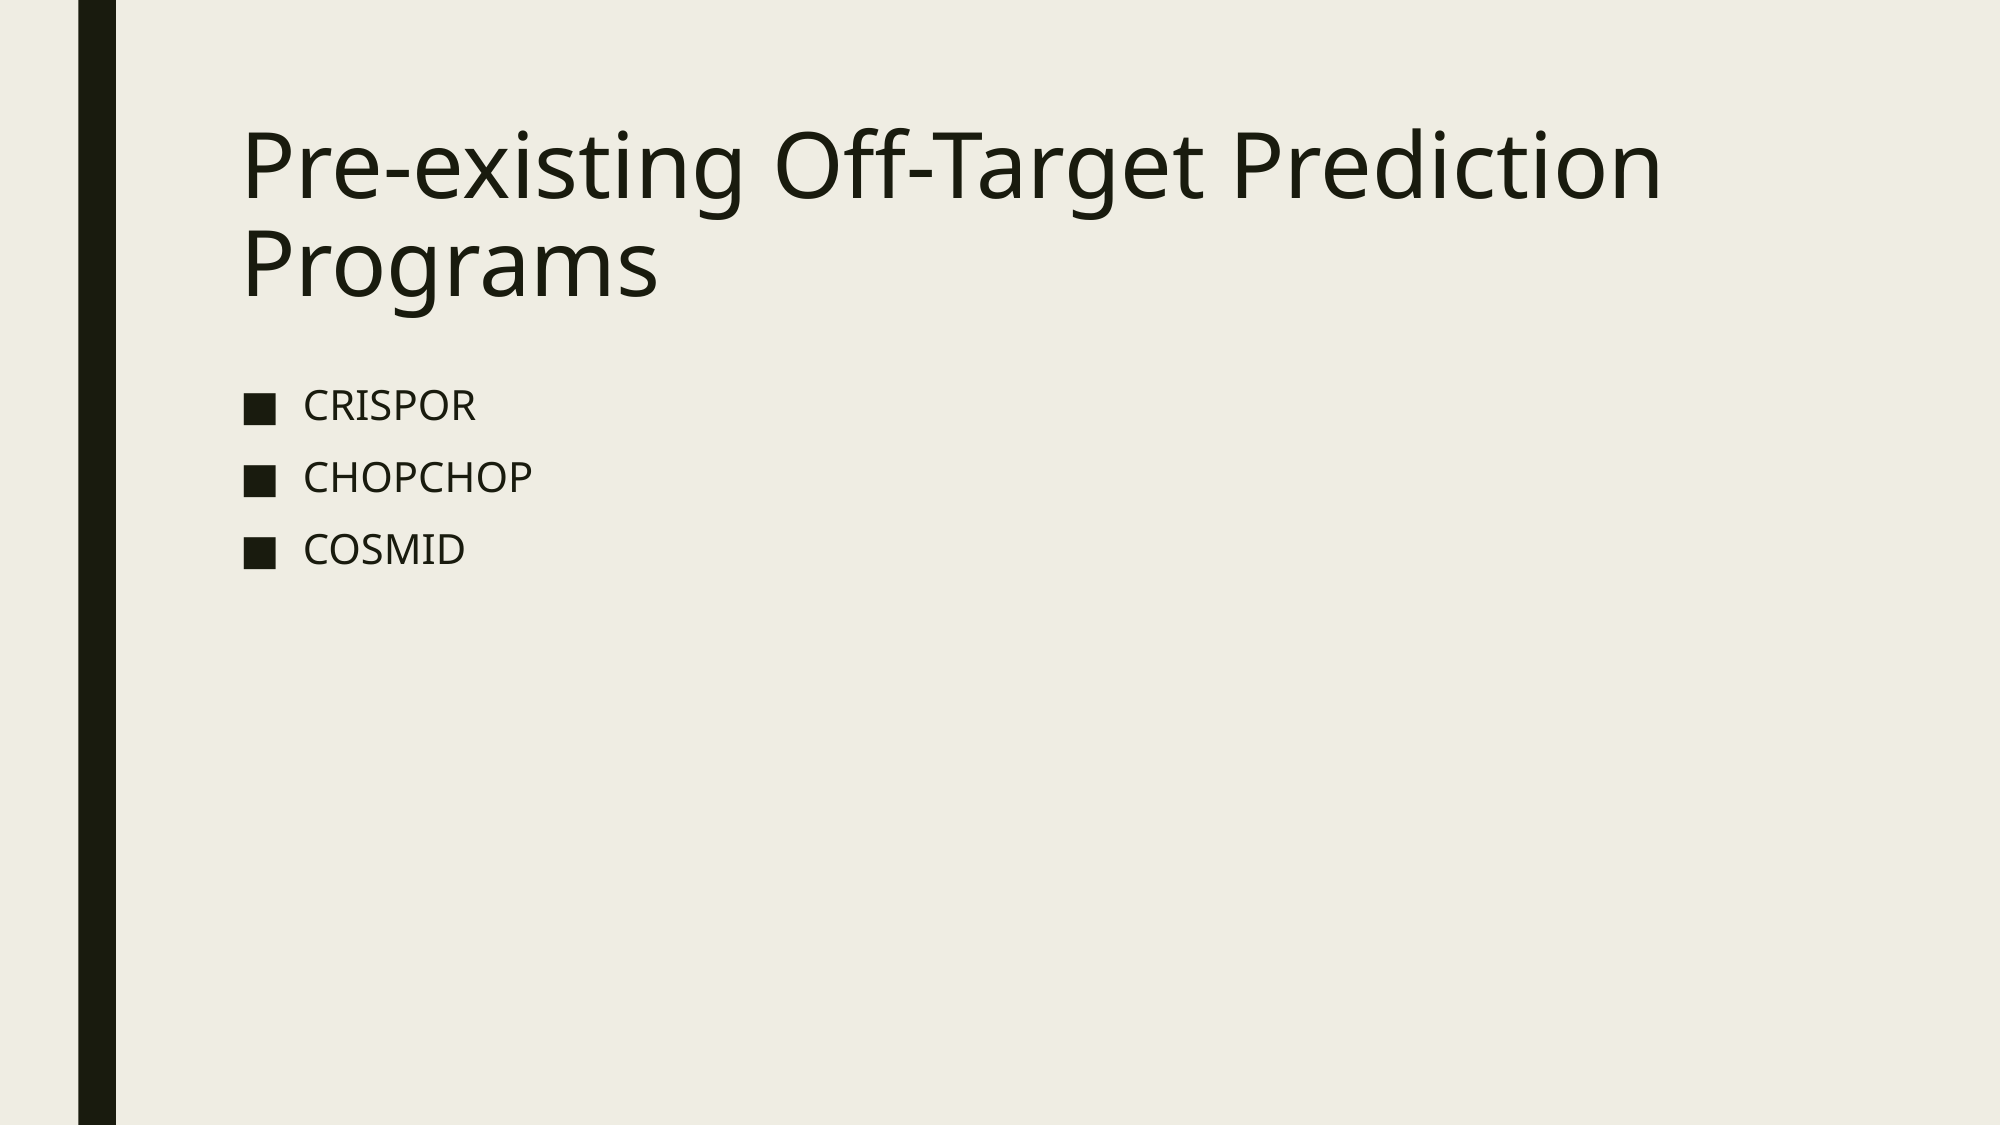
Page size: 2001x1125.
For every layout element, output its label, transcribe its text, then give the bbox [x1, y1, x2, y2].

title Pre-existing Off-Target Prediction Programs [225, 112, 1800, 357]
list CRISPOR CHOPCHOP COSMID [225, 375, 1800, 963]
